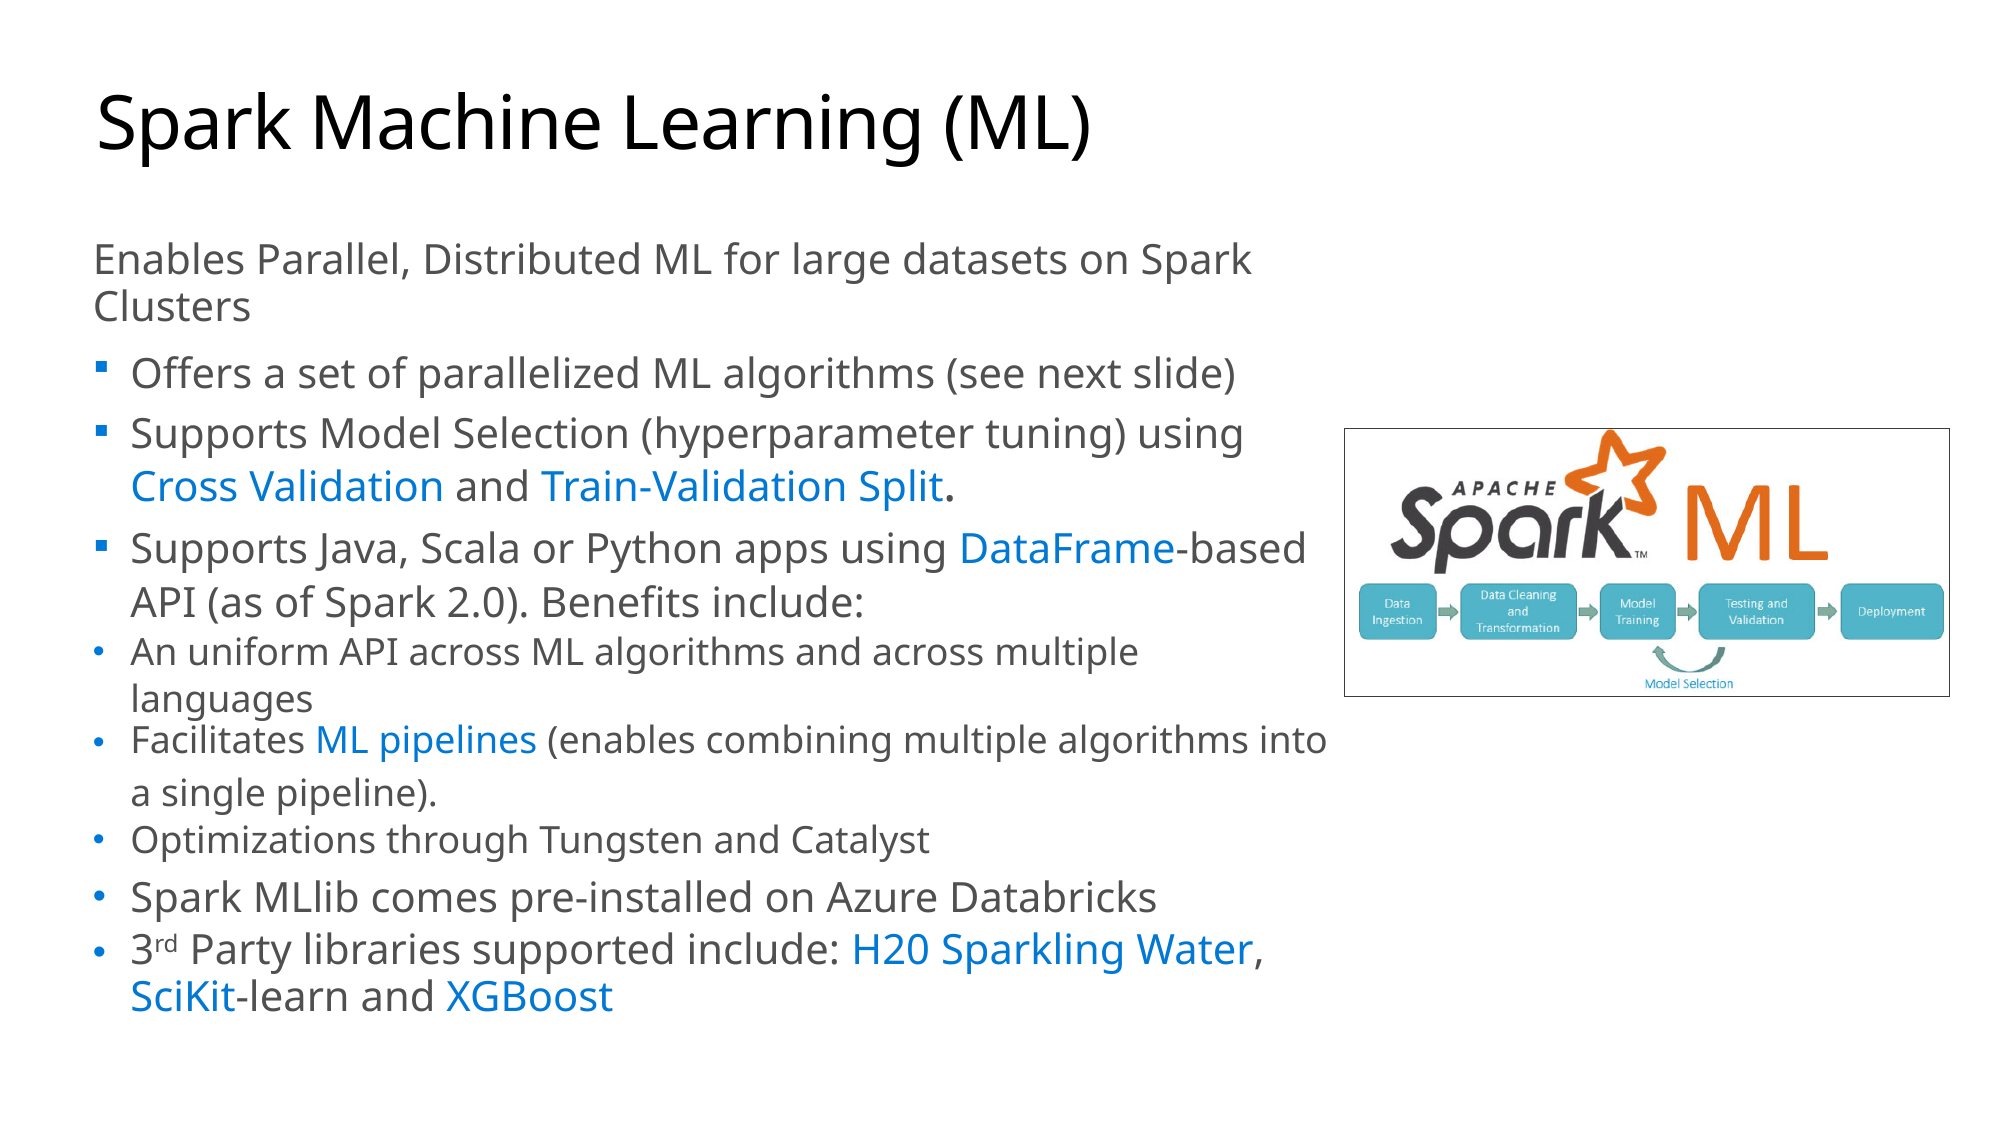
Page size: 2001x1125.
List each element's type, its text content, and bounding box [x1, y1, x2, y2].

picture [1344, 427, 1950, 698]
text_box Enables Parallel, Distributed ML for large datasets on Spark Clusters Offers a set of parallelized ML algorithms (see next slide) Supports Model Selection (hyperparameter tuning) using Cross Validation and Train-Validation Split. Supports Java, Scala or Python apps using DataFrame-based API (as of Spark 2.0). Benefits include: An uniform API across ML algorithms and across multiple languages Facilitates ML pipelines (enables combining multiple algorithms into a single pipeline). Optimizations through Tungsten and Catalyst Spark MLlib comes pre-installed on Azure Databricks 3rd Party libraries supported include: H20 Sparkling Water, SciKit-learn and XGBoost [68, 220, 1354, 1042]
title Spark Machine Learning (ML) [96, 75, 1904, 166]
